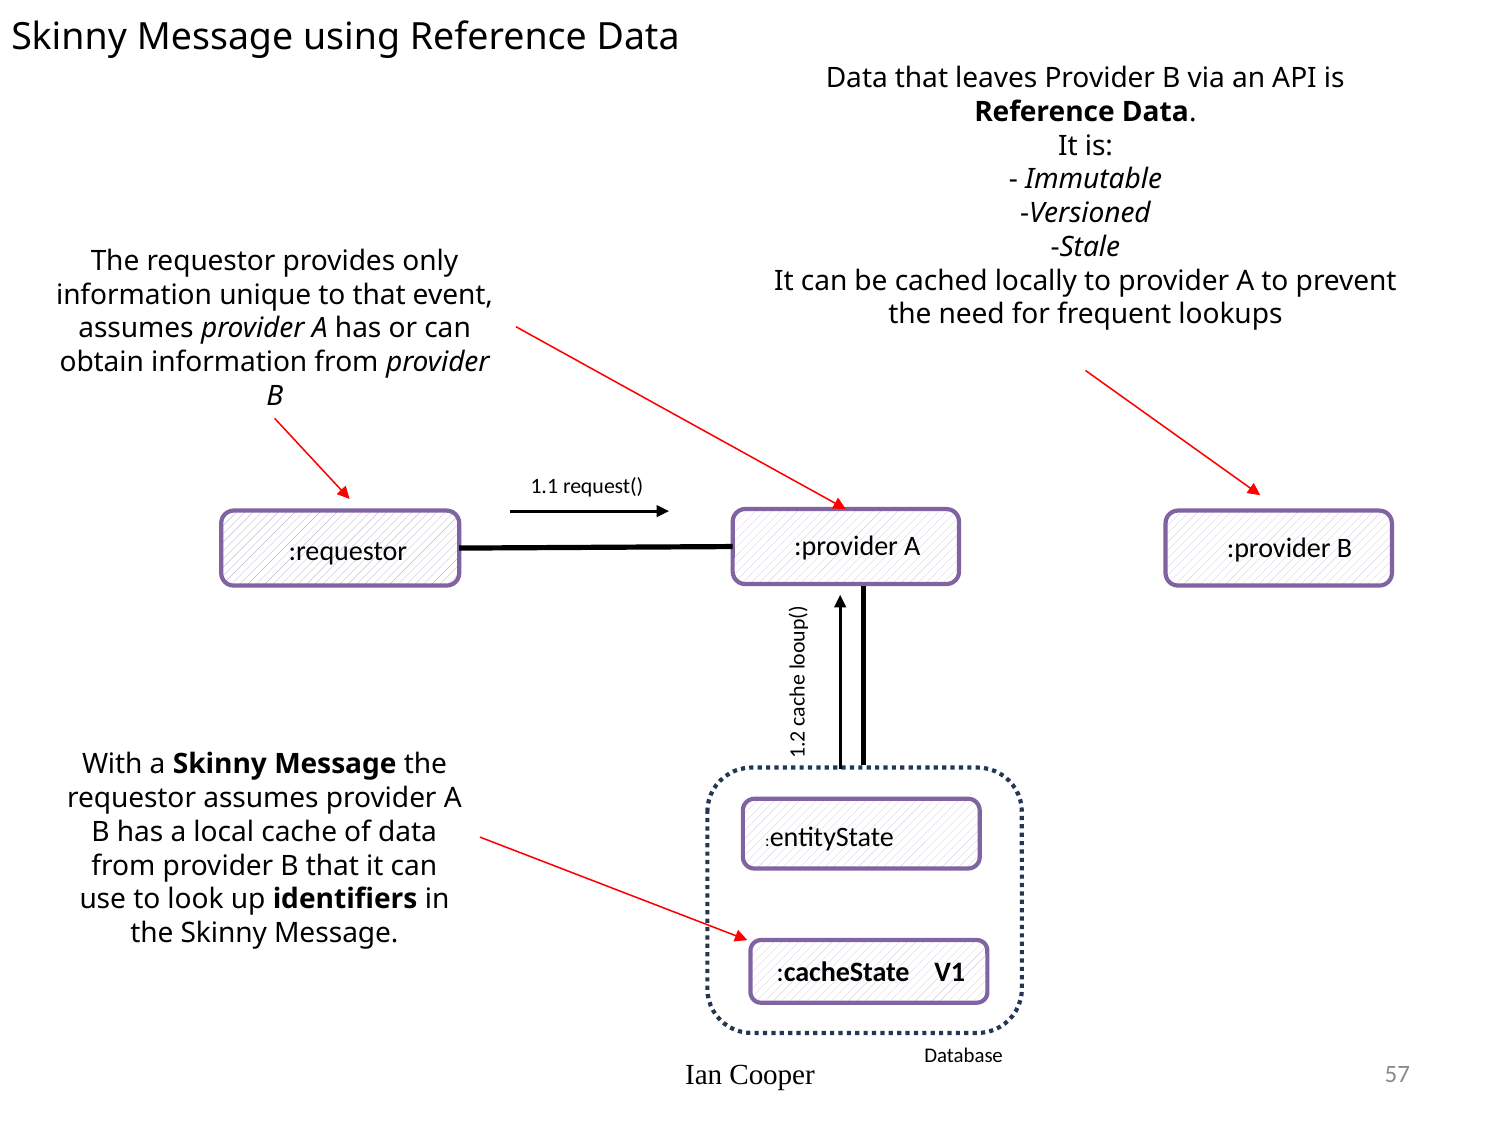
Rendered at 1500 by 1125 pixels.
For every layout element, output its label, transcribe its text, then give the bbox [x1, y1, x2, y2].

text_box Database [909, 1034, 1022, 1074]
footer Ian Cooper [512, 1042, 988, 1103]
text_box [479, 836, 748, 941]
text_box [1085, 373, 1261, 496]
slide_number 57 [1074, 1042, 1425, 1103]
text_box :provider A [779, 520, 943, 569]
text_box The requestor provides only information unique to that event, assumes provider A has or can obtain information from provider B [33, 235, 516, 419]
text_box [705, 765, 1024, 1036]
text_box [274, 386, 350, 500]
text_box With a Skinny Message the requestor assumes provider A B has a local cache of data from provider B that it can use to look up identifiers in the Skinny Message. [51, 738, 478, 956]
text_box :provider B [1212, 521, 1369, 571]
text_box 1.2 cache looup() [775, 575, 817, 774]
text_box Data that leaves Provider B via an API is Reference Data. It is: - Immutable -Versioned -Stale It can be cached locally to provider A to prevent the need for frequent lookups [746, 52, 1425, 371]
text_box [515, 310, 846, 510]
text_box Skinny Message using Reference Data [0, 0, 1500, 69]
text_box [1163, 508, 1395, 588]
text_box [219, 508, 462, 588]
text_box :requestor [273, 525, 438, 574]
text_box [730, 506, 962, 587]
